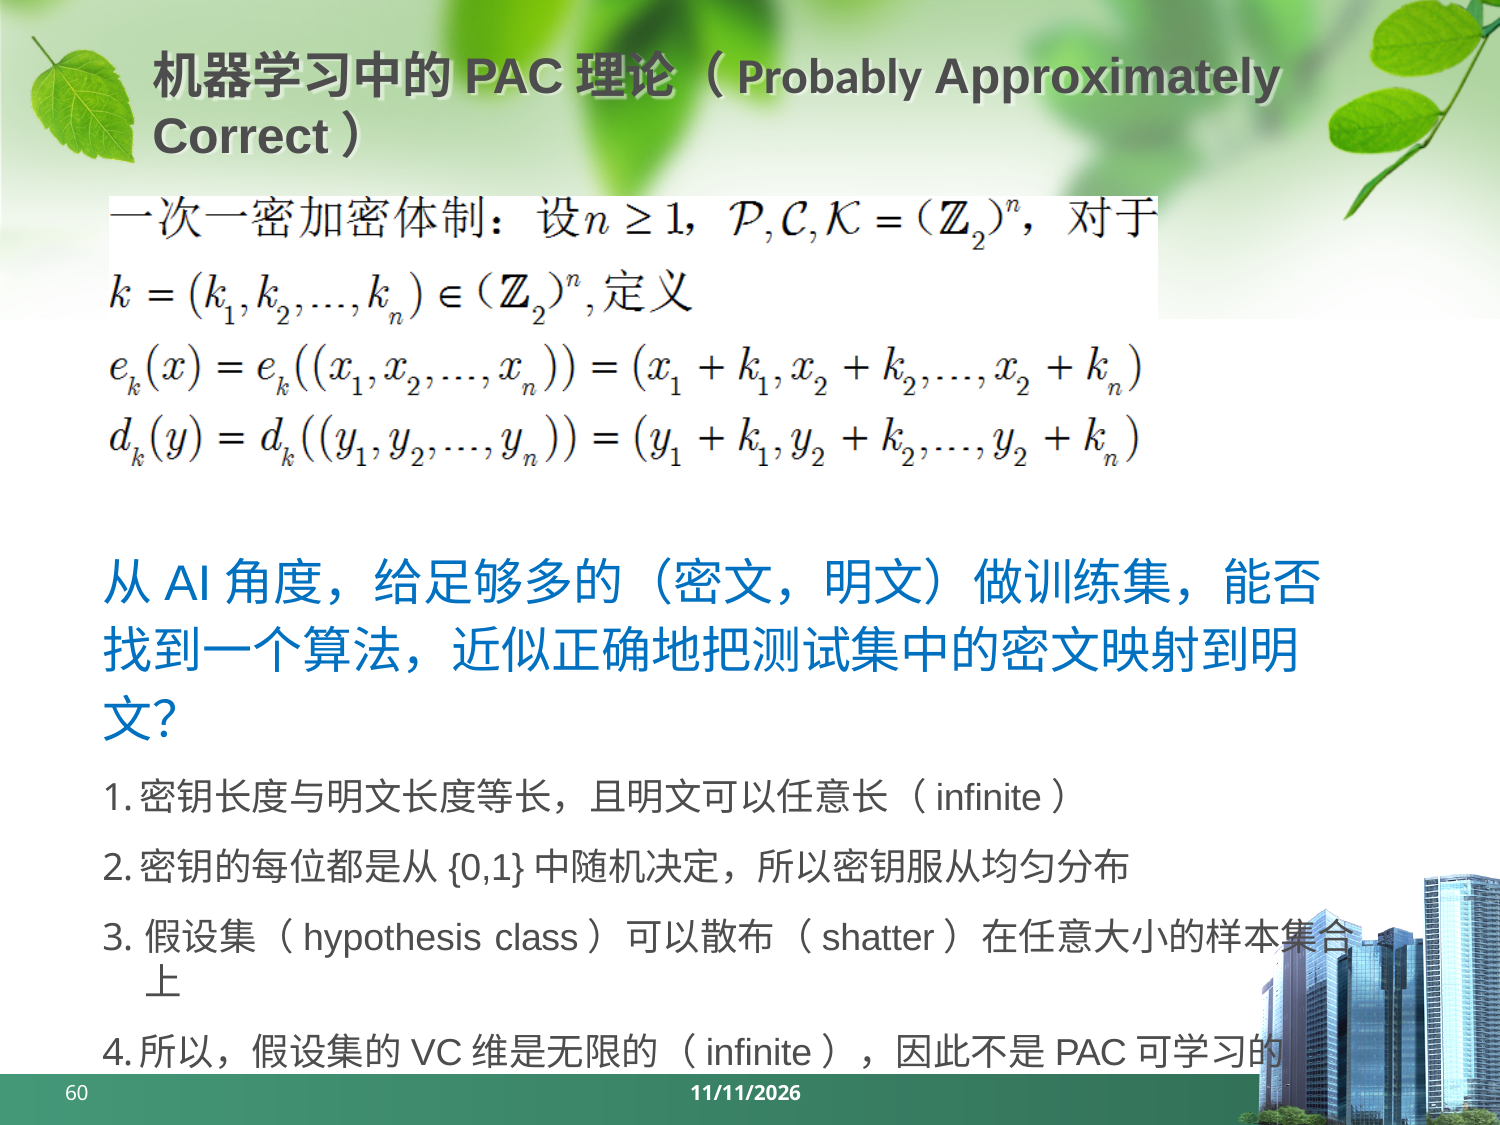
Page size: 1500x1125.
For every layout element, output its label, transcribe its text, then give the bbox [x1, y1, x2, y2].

title 机器学习中的PAC理论（Probably Approximately Correct） [137, 57, 1325, 150]
text_box 从AI⻆度，给⾜够多的（密⽂，明⽂）做训练集，能否找到⼀个算法，近似正确地把测试集中的密⽂映射到明⽂？ 密钥⻓度与明⽂⻓度等⻓，且明⽂可以任意⻓（infinite） 密钥的每位都是从{0,1}中随机决定，所以密钥服从均匀分布 假设集（hypothesis class）可以散布（shatter）在任意⼤⼩的样本集合上 所以，假设集的VC维是⽆限的（infinite），因此不是PAC可学习的 [100, 539, 1363, 1073]
slide_number 60 [50, 1072, 138, 1113]
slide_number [675, 1073, 1025, 1113]
picture [0, 0, 1500, 466]
